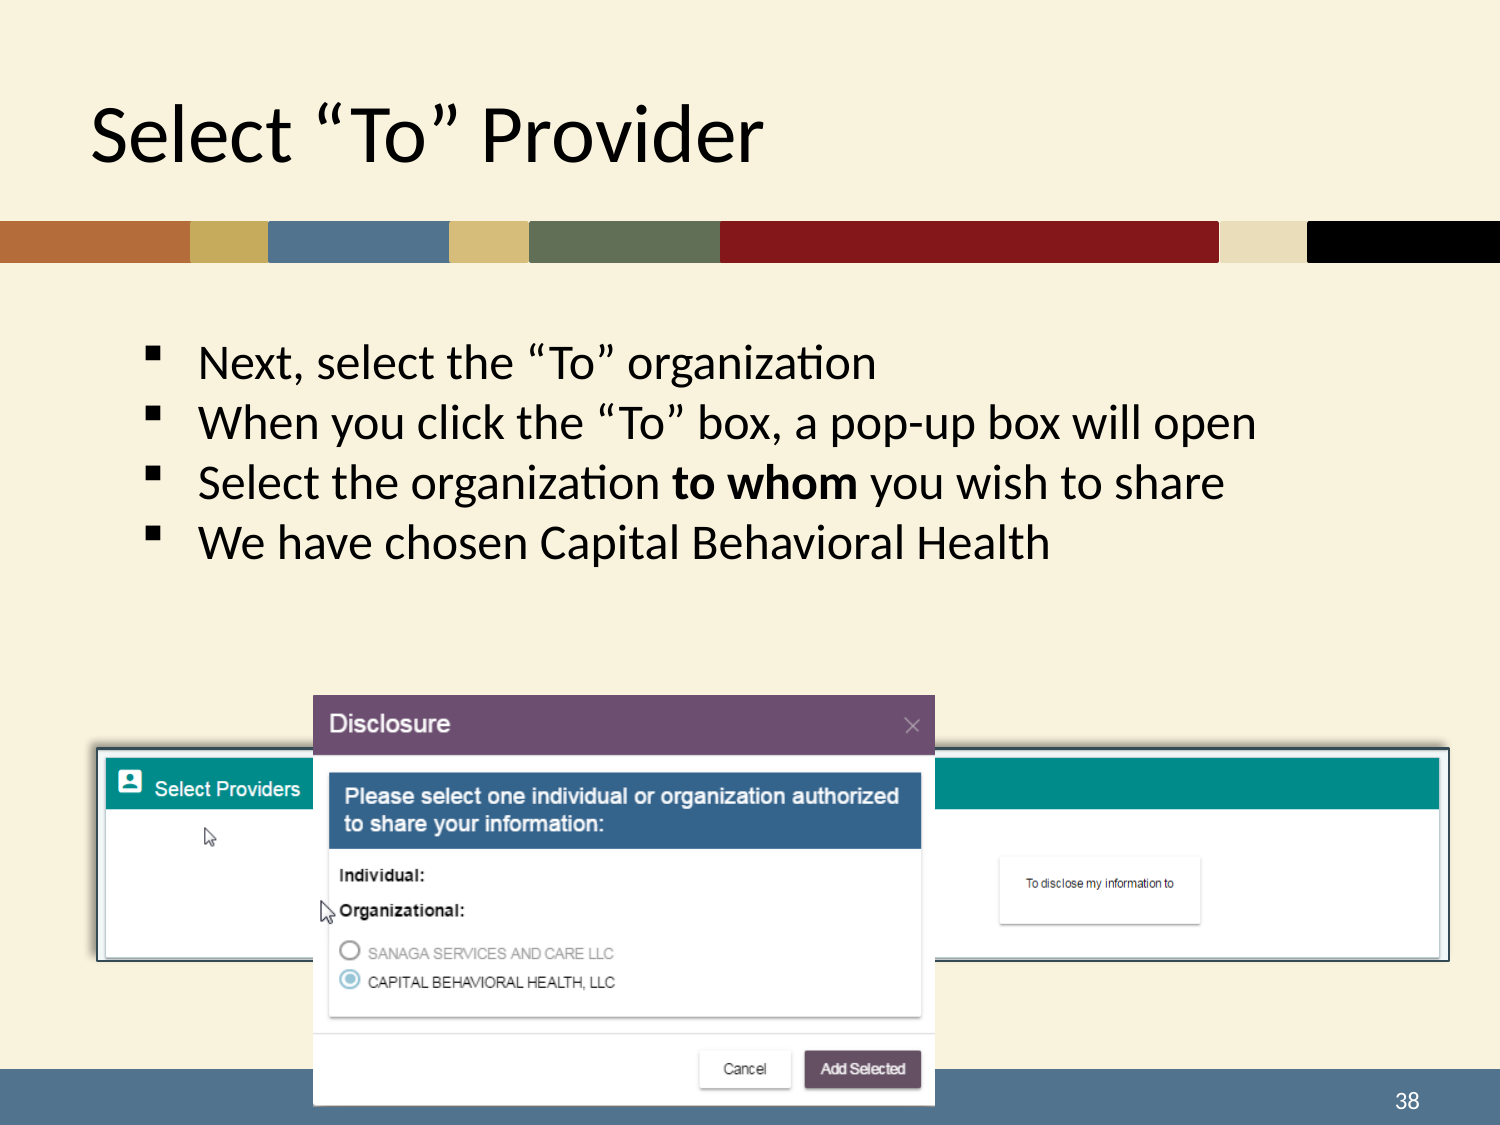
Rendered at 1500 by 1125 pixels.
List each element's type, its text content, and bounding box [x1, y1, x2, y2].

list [97, 749, 308, 961]
text_box Next, select the “To” organization When you click the “To” box, a pop-up box will open Select the organization to whom you wish to share We have chosen Capital Behavioral Health [126, 321, 1374, 637]
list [940, 749, 1448, 961]
title Select “To” Provider [75, 45, 1425, 213]
picture [313, 695, 936, 1107]
slide_number 38 [1379, 1069, 1500, 1125]
